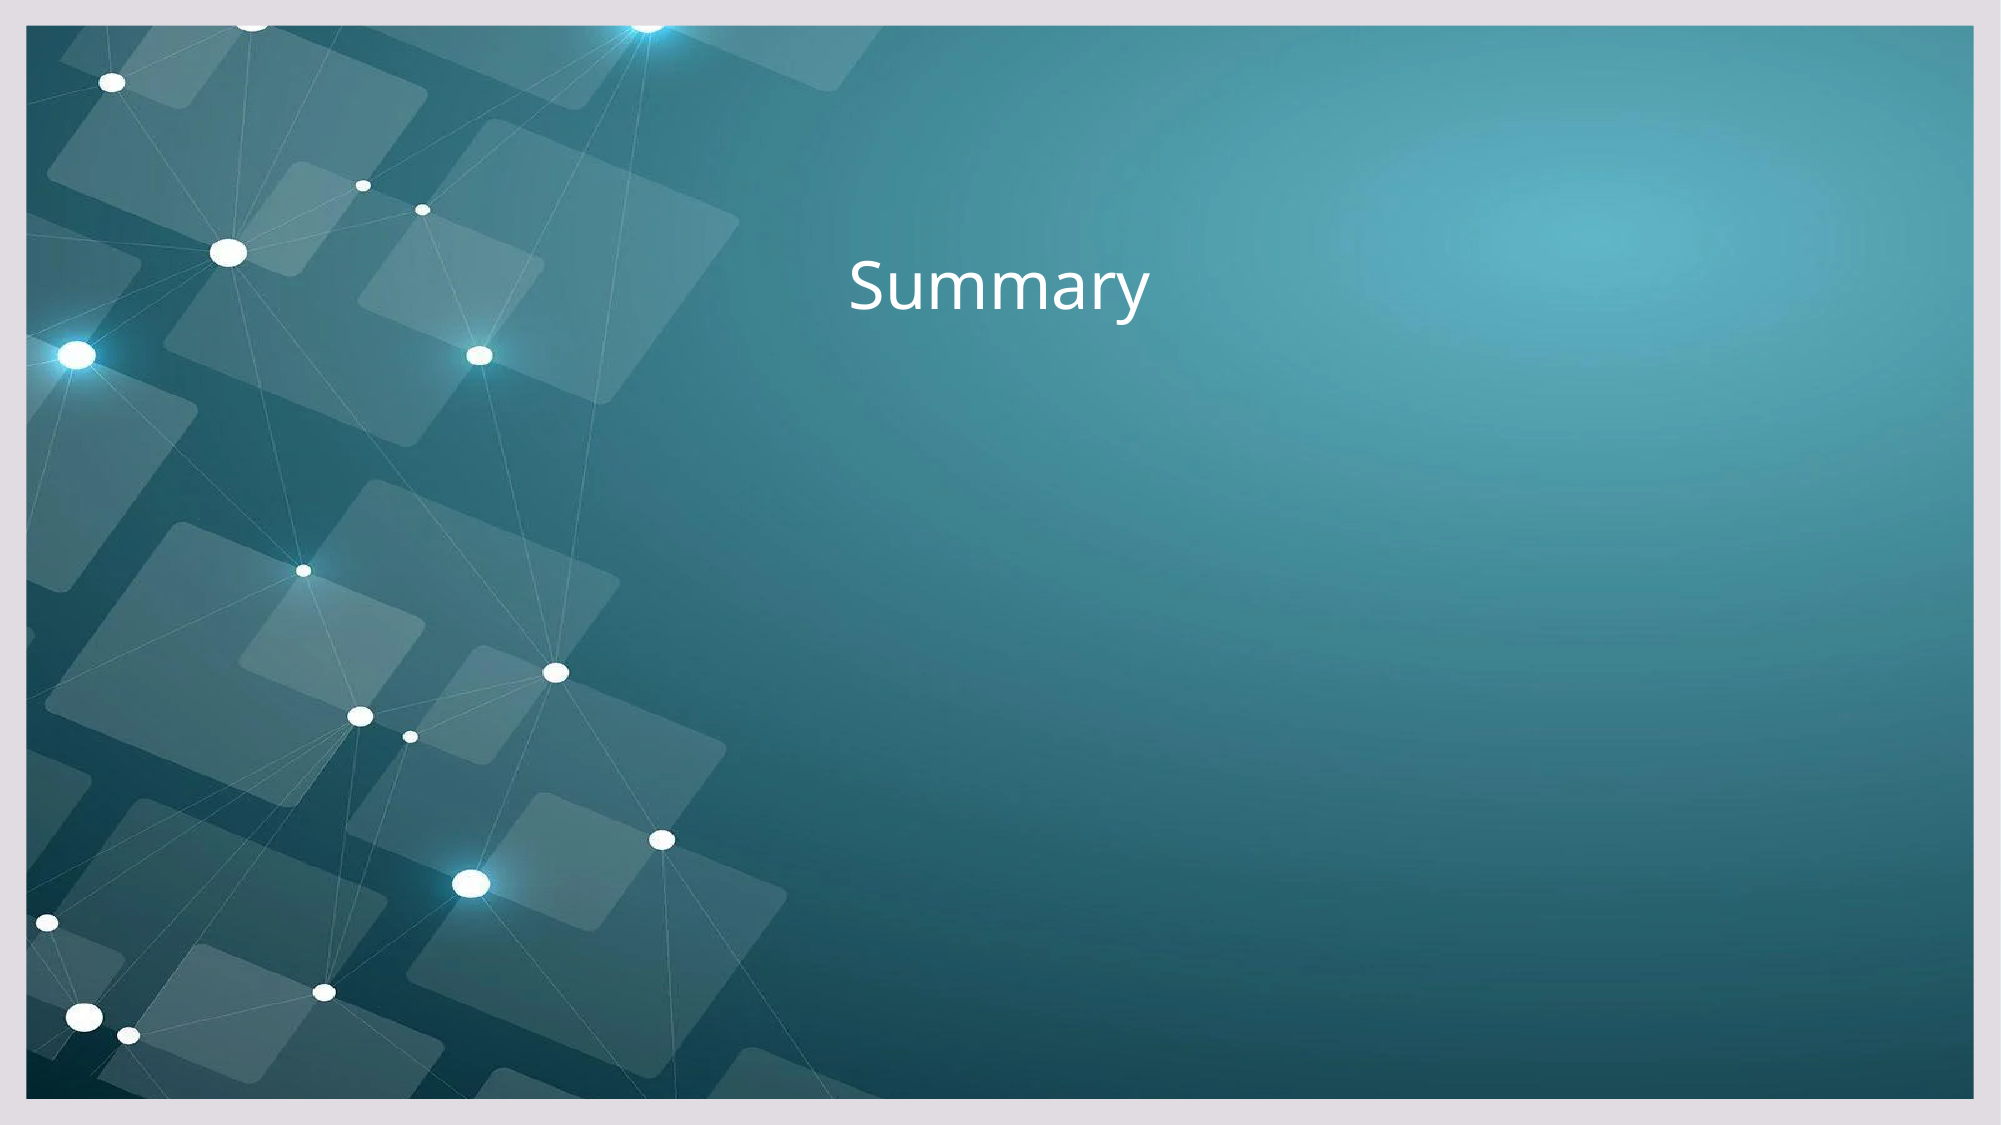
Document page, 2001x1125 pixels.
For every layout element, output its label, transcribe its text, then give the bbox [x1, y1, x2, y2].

picture [27, 26, 1973, 1099]
title Summary [168, 118, 1832, 331]
